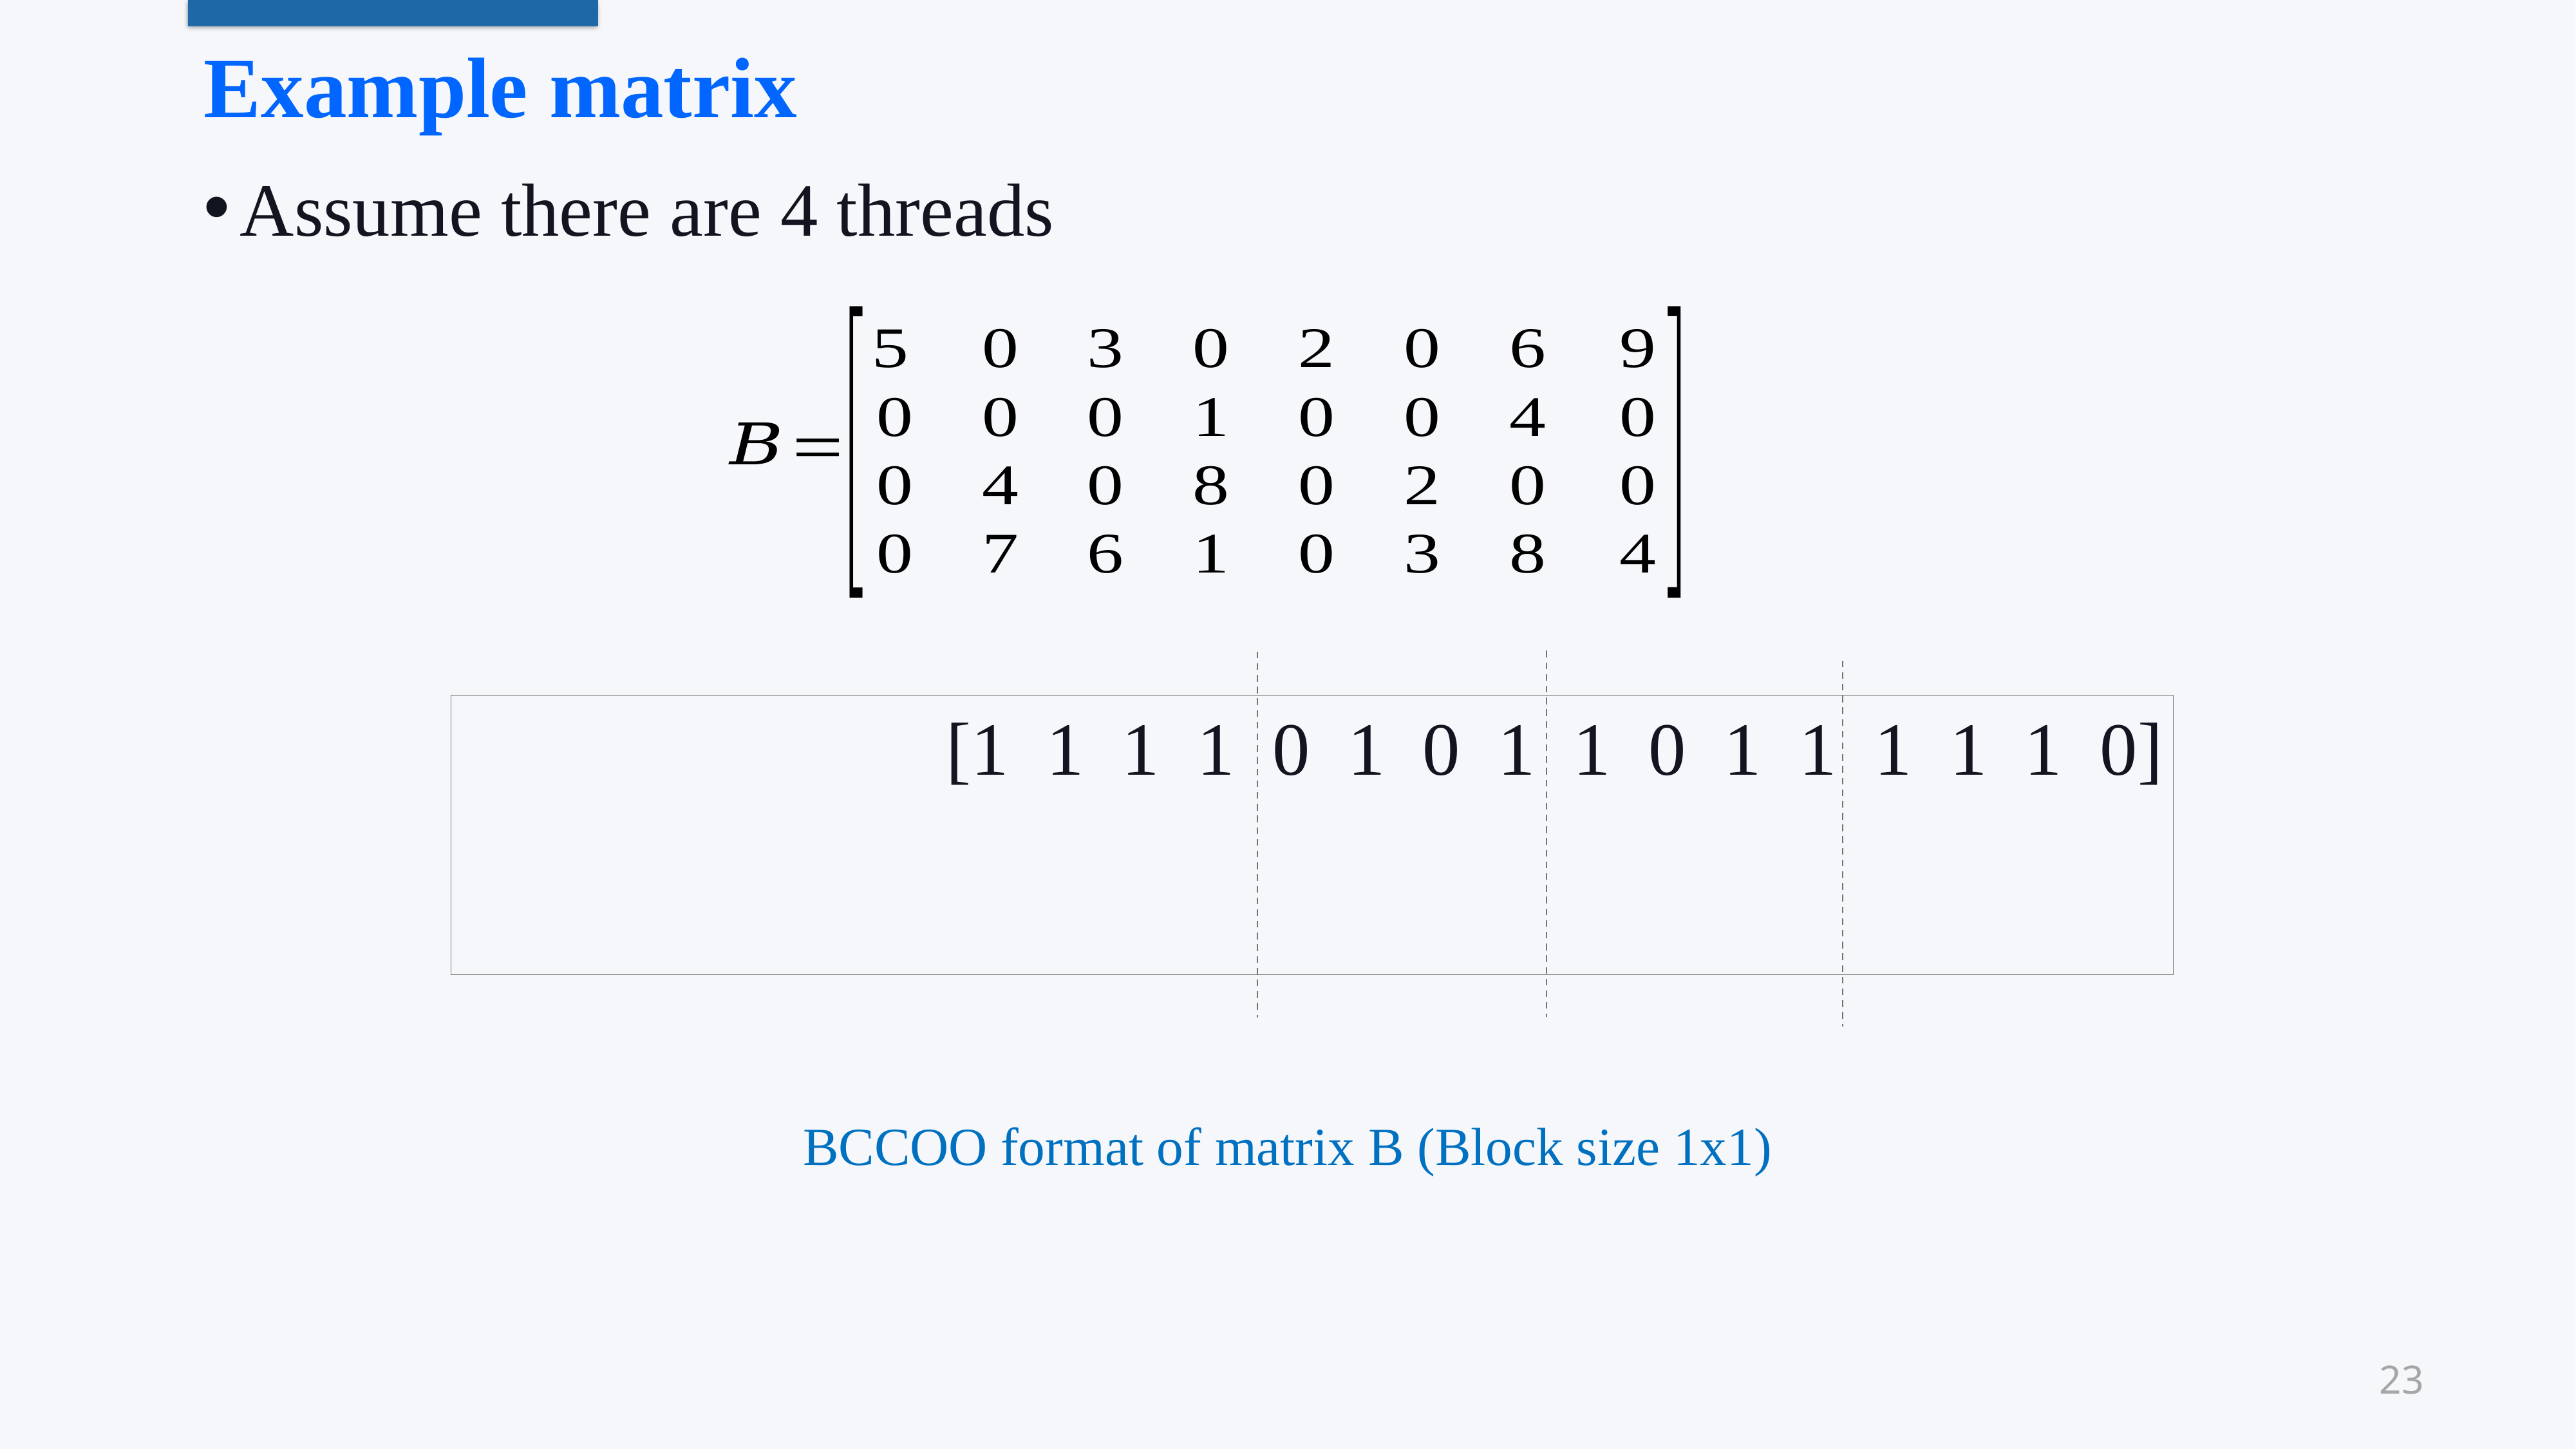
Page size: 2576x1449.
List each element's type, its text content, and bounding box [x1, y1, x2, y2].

text_box Assume there are 4 threads [184, 151, 1907, 261]
text_box BCCOO format of matrix B (Block size 1x1) [715, 1107, 1861, 1181]
slide_number 23 [1845, 1343, 2447, 1421]
text_box Example matrix [184, 28, 1923, 151]
